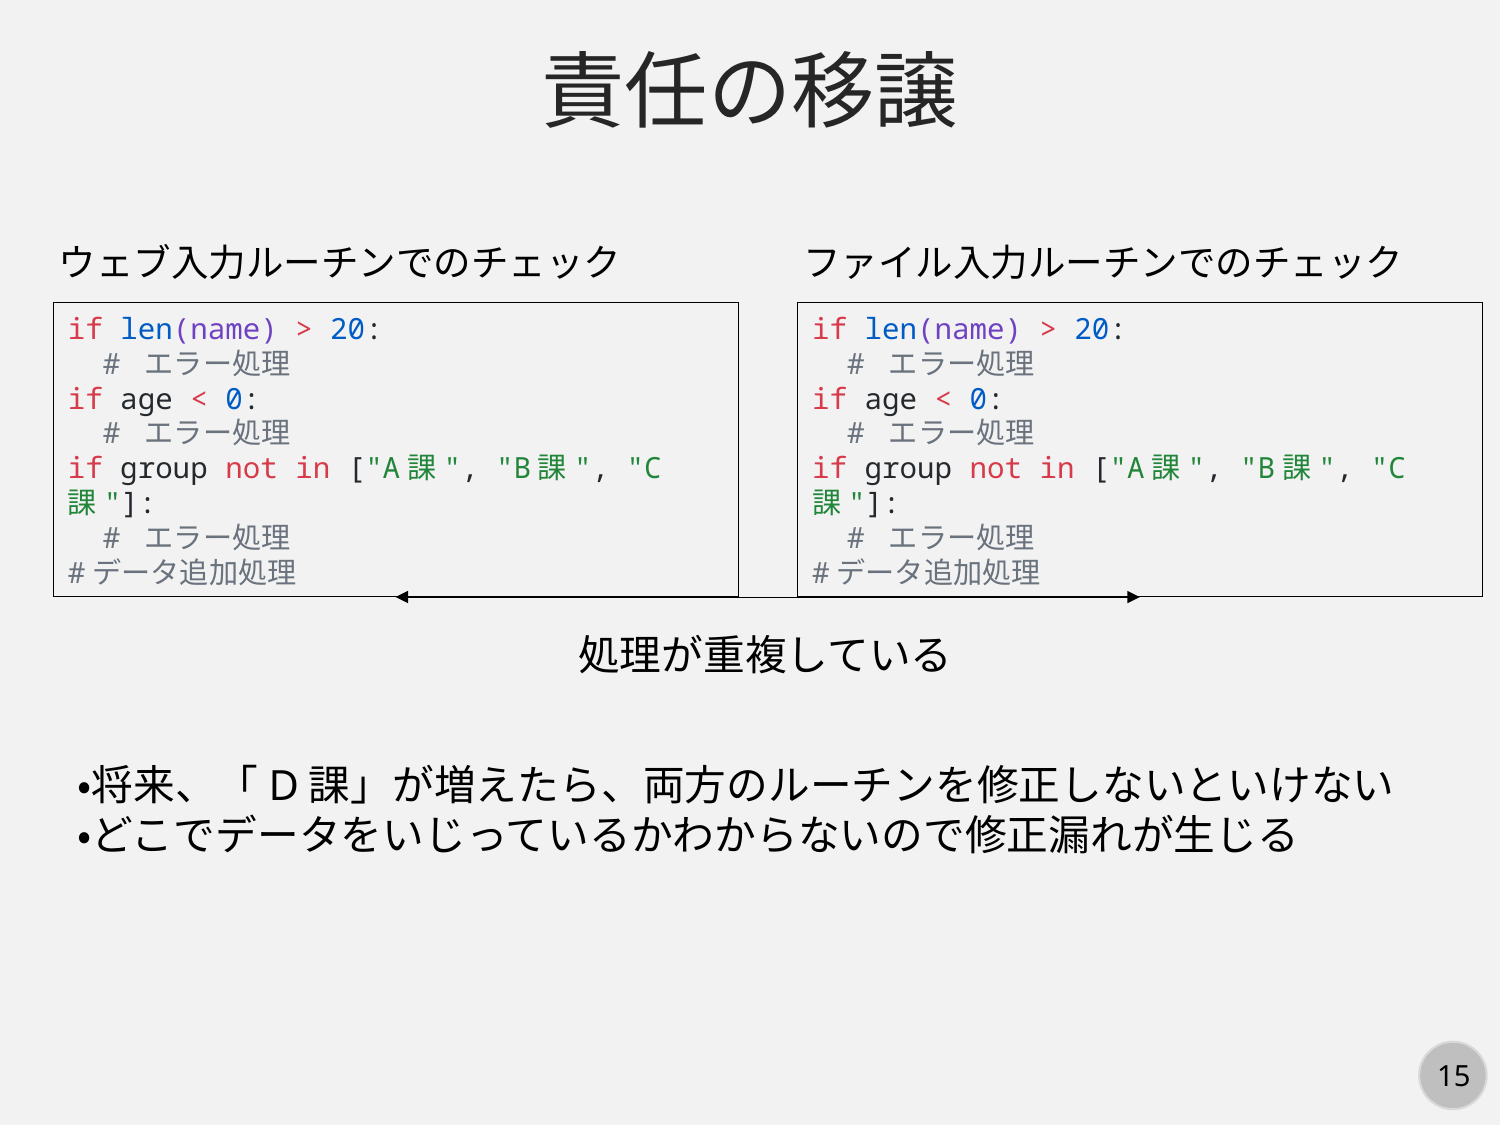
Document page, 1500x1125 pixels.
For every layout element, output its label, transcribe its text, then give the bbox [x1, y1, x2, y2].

text_box 処理が重複している [770, 621, 968, 687]
text_box ・将来、「D課」が増えたら、両方のルーチンを修正しないといけない ・どこでデータをいじっているかわからないので修正漏れが生じる [62, 751, 767, 867]
text_box 処理が重複している [563, 621, 767, 687]
text_box ・将来、「D課」が増えたら、両方のルーチンを修正しないといけない ・どこでデータをいじっているかわからないので修正漏れが生じる [770, 751, 1410, 867]
text_box ウェブ入力ルーチンでのチェック [44, 231, 637, 292]
list 責任の移譲 [0, 31, 1500, 155]
text_box if len(name) > 20: # エラー処理 if age < 0: # エラー処理 if group not in ["A課", "B課", "C課"]: # エラー処理 #データ追加処理 [797, 302, 1483, 597]
text_box if len(name) > 20: # エラー処理 if age < 0: # エラー処理 if group not in ["A課", "B課", "C課"]: # エラー処理 #データ追加処理 [53, 302, 739, 597]
text_box ファイル入力ルーチンでのチェック [788, 231, 1419, 292]
